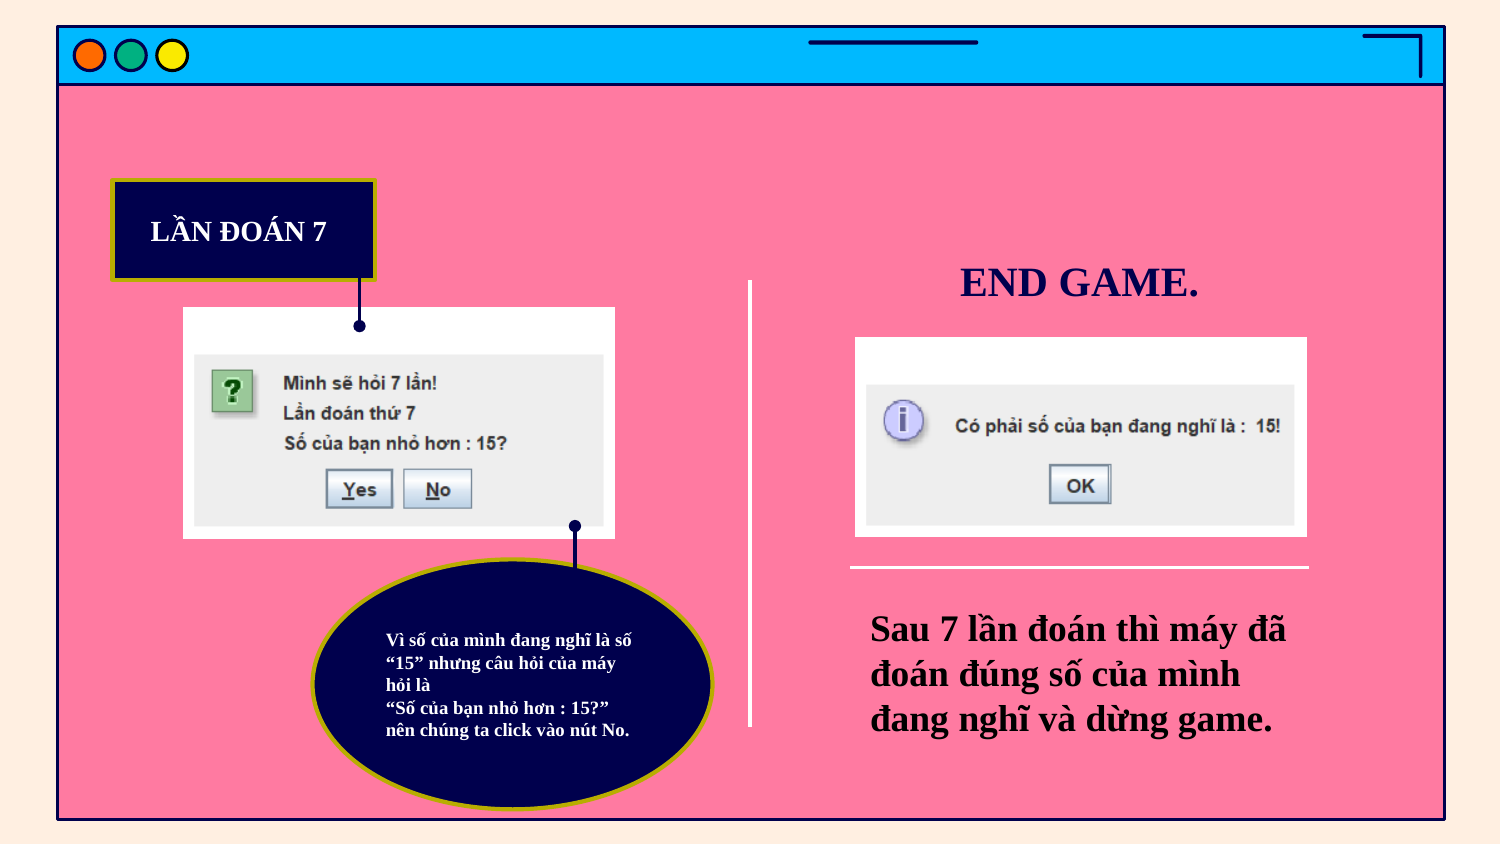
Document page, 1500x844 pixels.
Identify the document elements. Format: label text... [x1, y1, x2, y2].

text_box LẦN ĐOÁN 7: [110, 178, 377, 282]
picture [183, 306, 615, 539]
text_box Sau 7 lần đoán thì máy đã đoán đúng số của mình đang nghĩ và dừng game. [855, 596, 1310, 782]
title END GAME. [935, 240, 1224, 321]
text_box Vì số của mình đang nghĩ là số “15” nhưng câu hỏi của máy hỏi là “Số của bạn nhỏ hơn : 15?” nên chúng ta click vào nút No. [310, 557, 715, 812]
picture [854, 337, 1307, 537]
